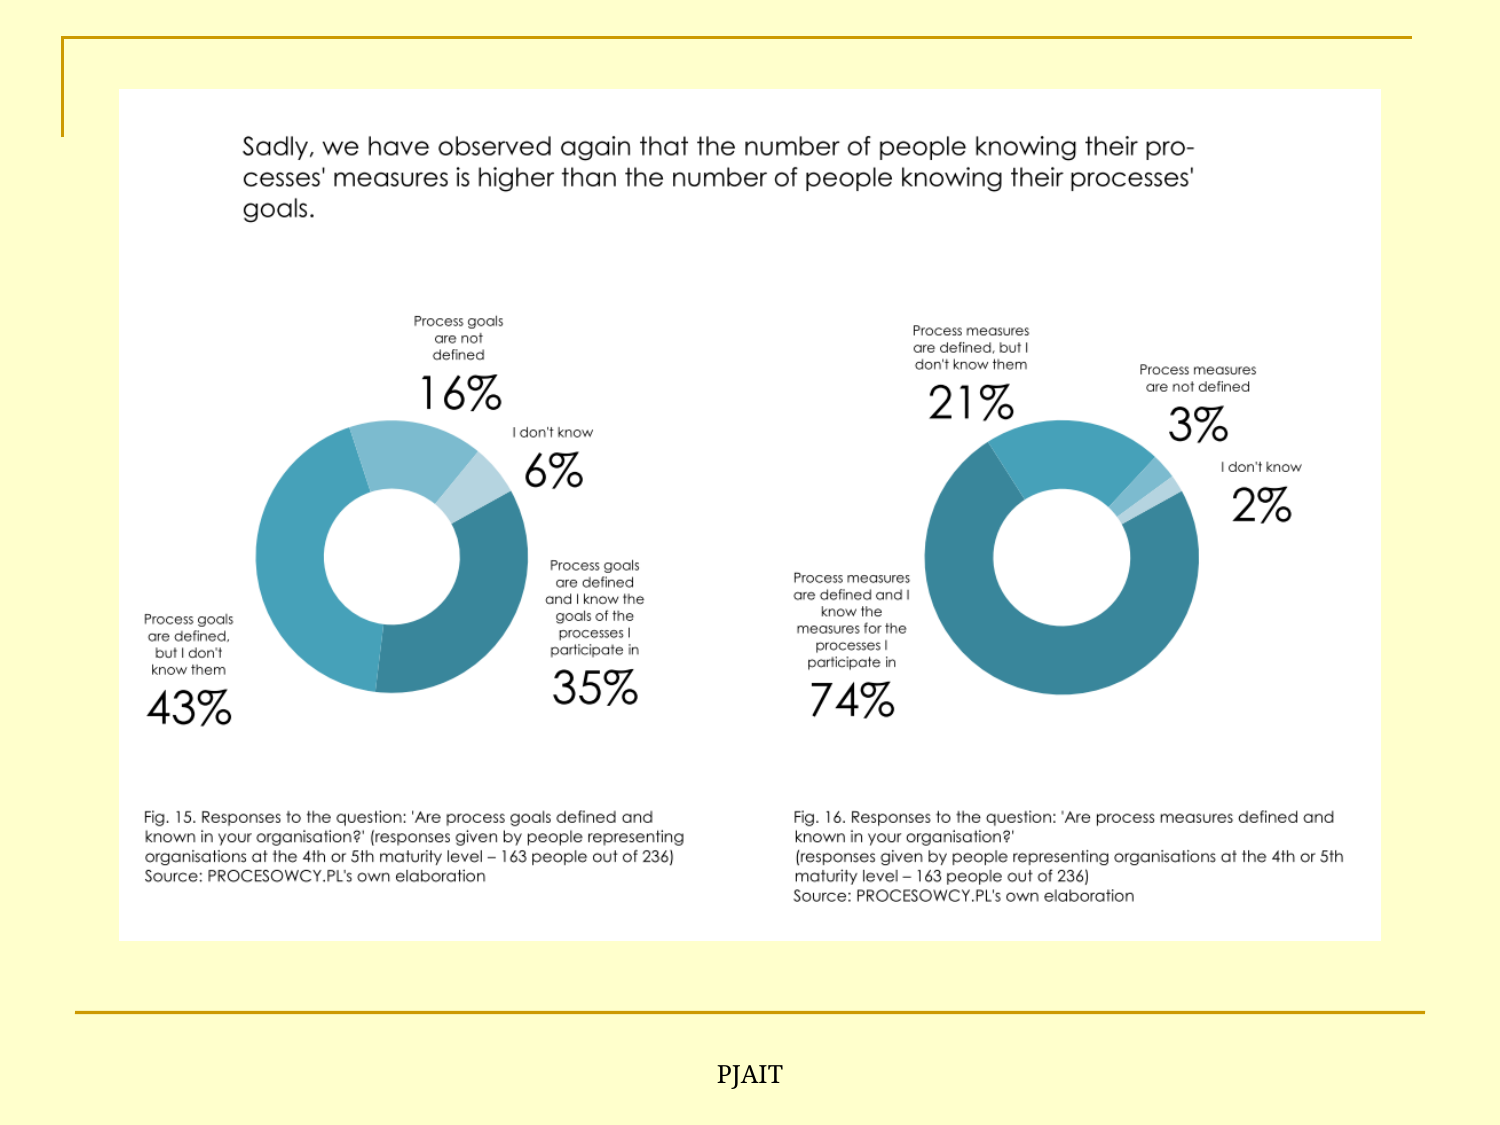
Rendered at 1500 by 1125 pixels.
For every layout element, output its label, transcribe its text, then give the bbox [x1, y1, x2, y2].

footer PJAIT [512, 1024, 988, 1101]
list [119, 89, 1381, 941]
